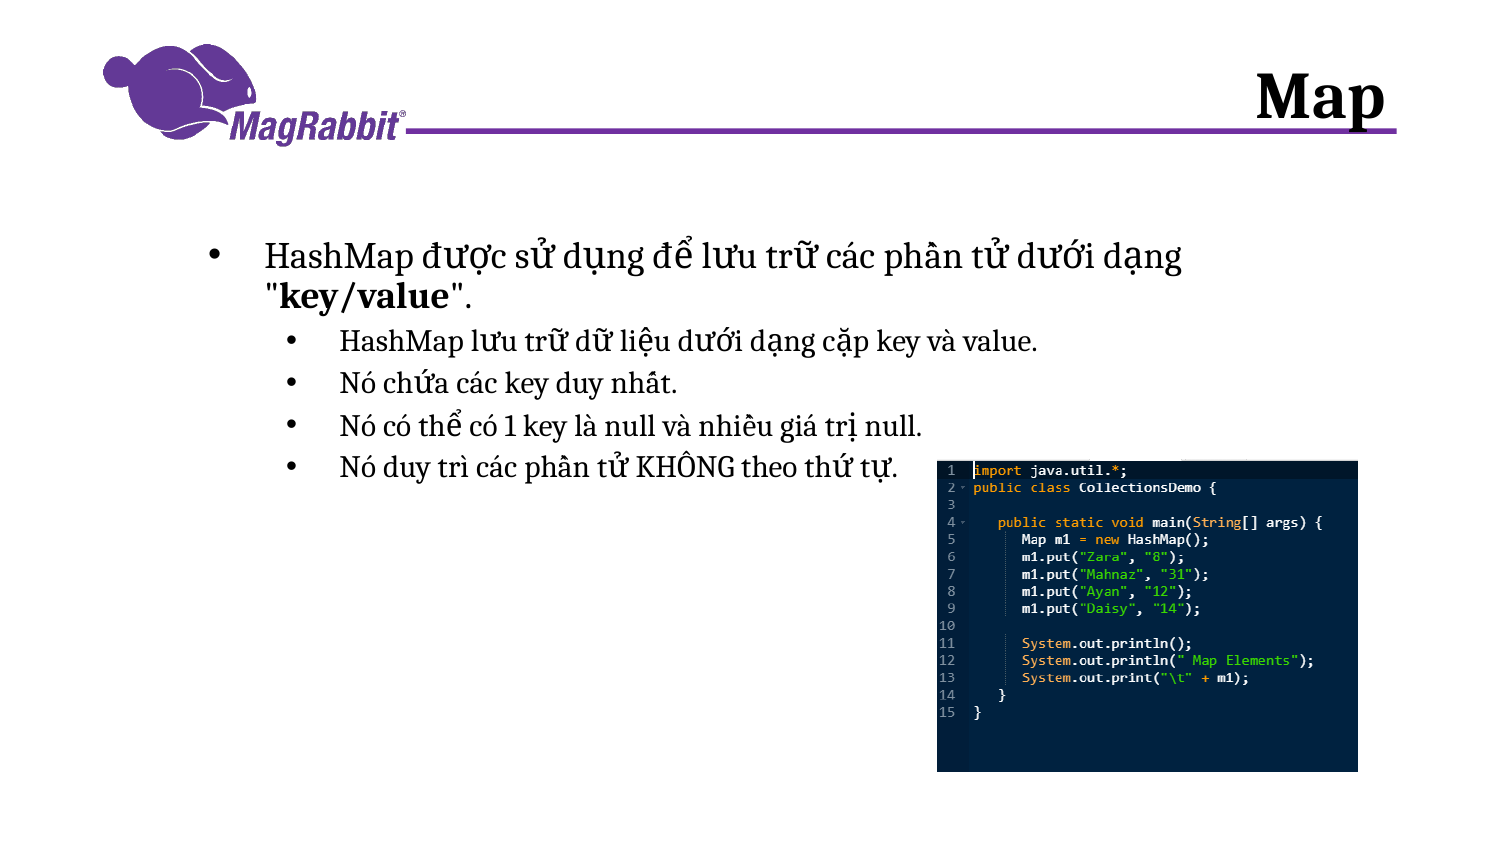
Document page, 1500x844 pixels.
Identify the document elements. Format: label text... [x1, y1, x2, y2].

picture [937, 459, 1358, 773]
title Map [563, 44, 1397, 150]
picture [103, 44, 406, 150]
list HashMap được sử dụng để lưu trữ các phần tử dưới dạng "key/value". HashMap lưu trữ dữ liệu dưới dạng cặp key và value. Nó chứa các key duy nhất. Nó có thể có 1 key là null và nhiều giá trị null. Nó duy trì các phần tử KHÔNG theo thứ tự. [103, 224, 1397, 760]
